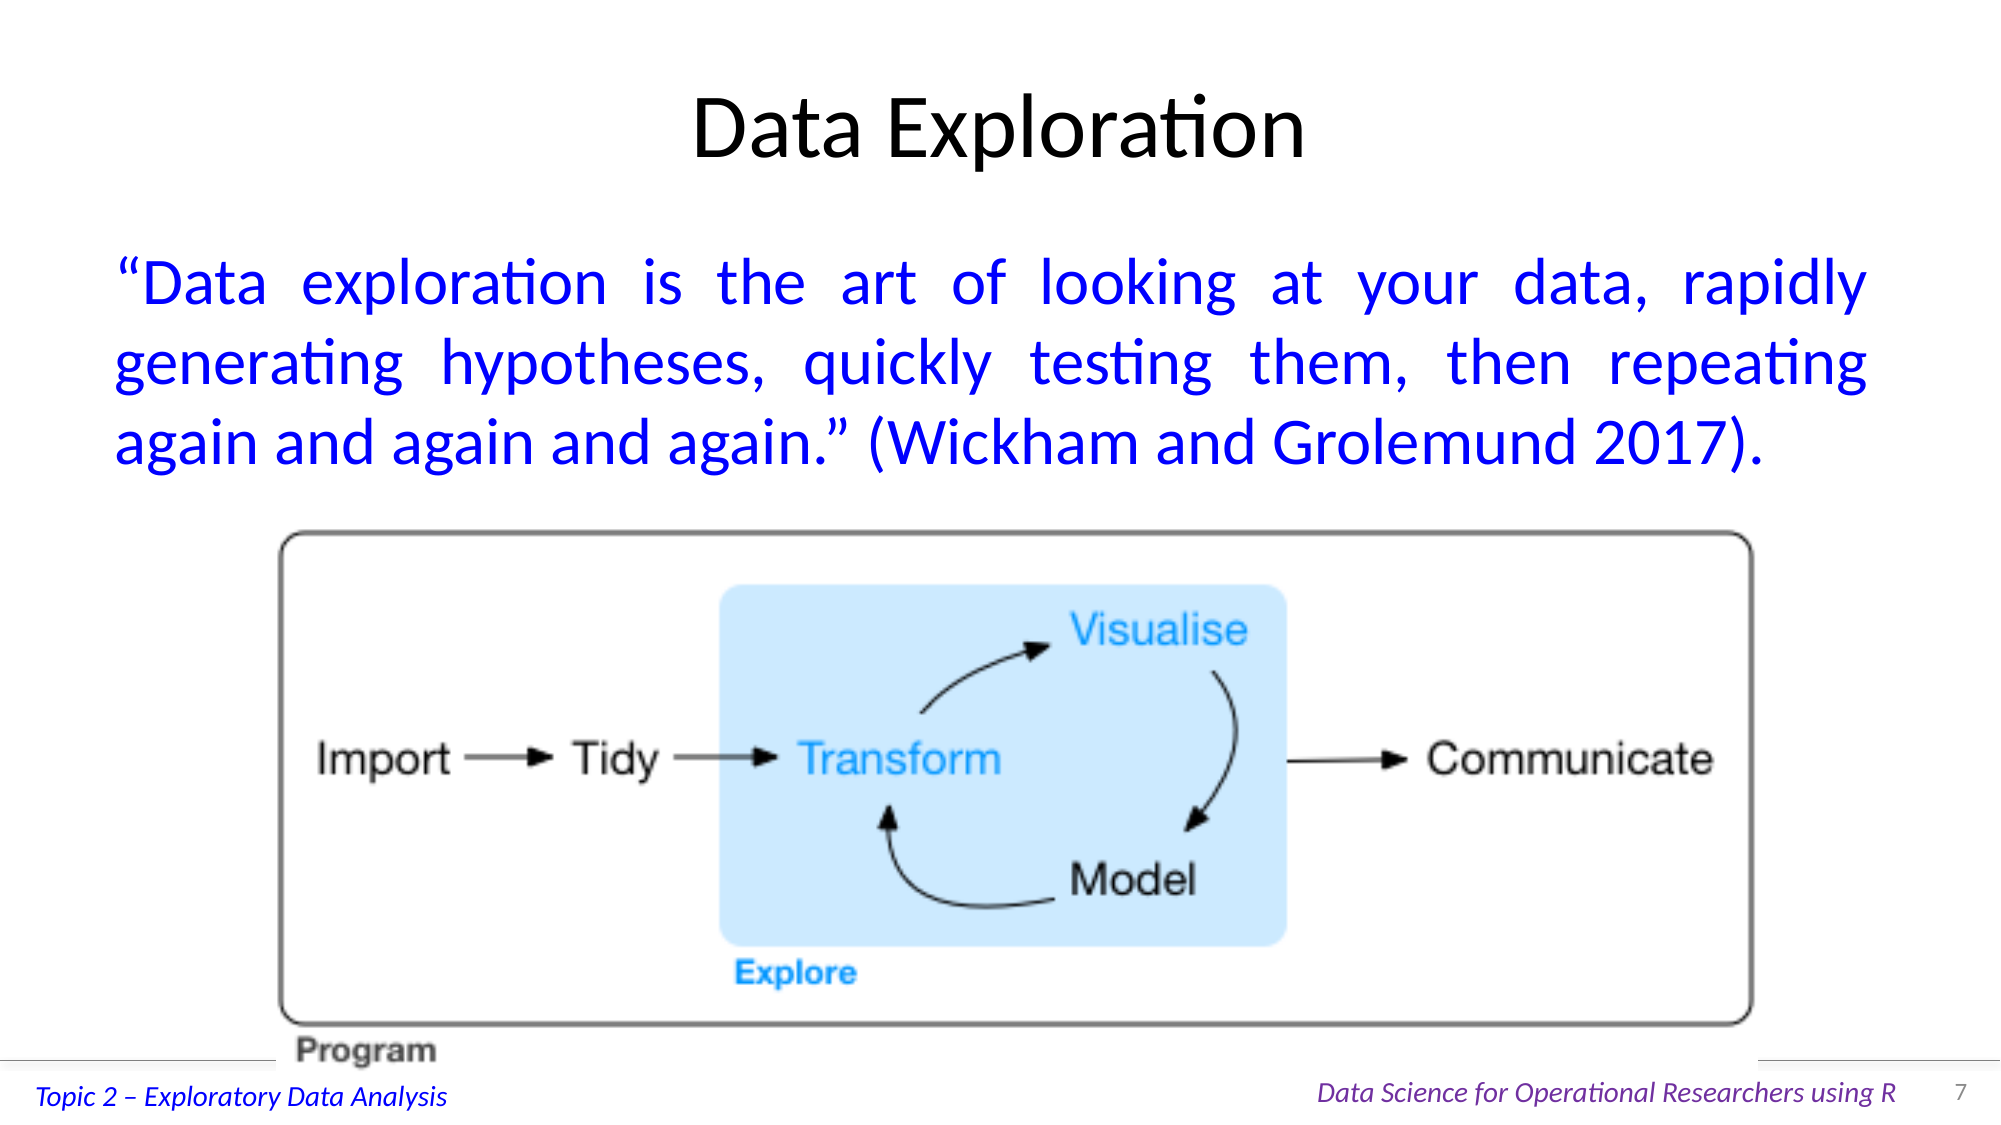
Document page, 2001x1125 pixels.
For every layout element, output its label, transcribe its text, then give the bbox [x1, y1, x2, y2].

list “Data exploration is the art of looking at your data, rapidly generating hypotheses, quickly testing them, then repeating again and again and again.” (Wickham and Grolemund 2017). [99, 230, 1885, 498]
slide_number 7 [1899, 1060, 1983, 1120]
title Data Exploration [99, 27, 1900, 215]
picture [276, 528, 1758, 1074]
